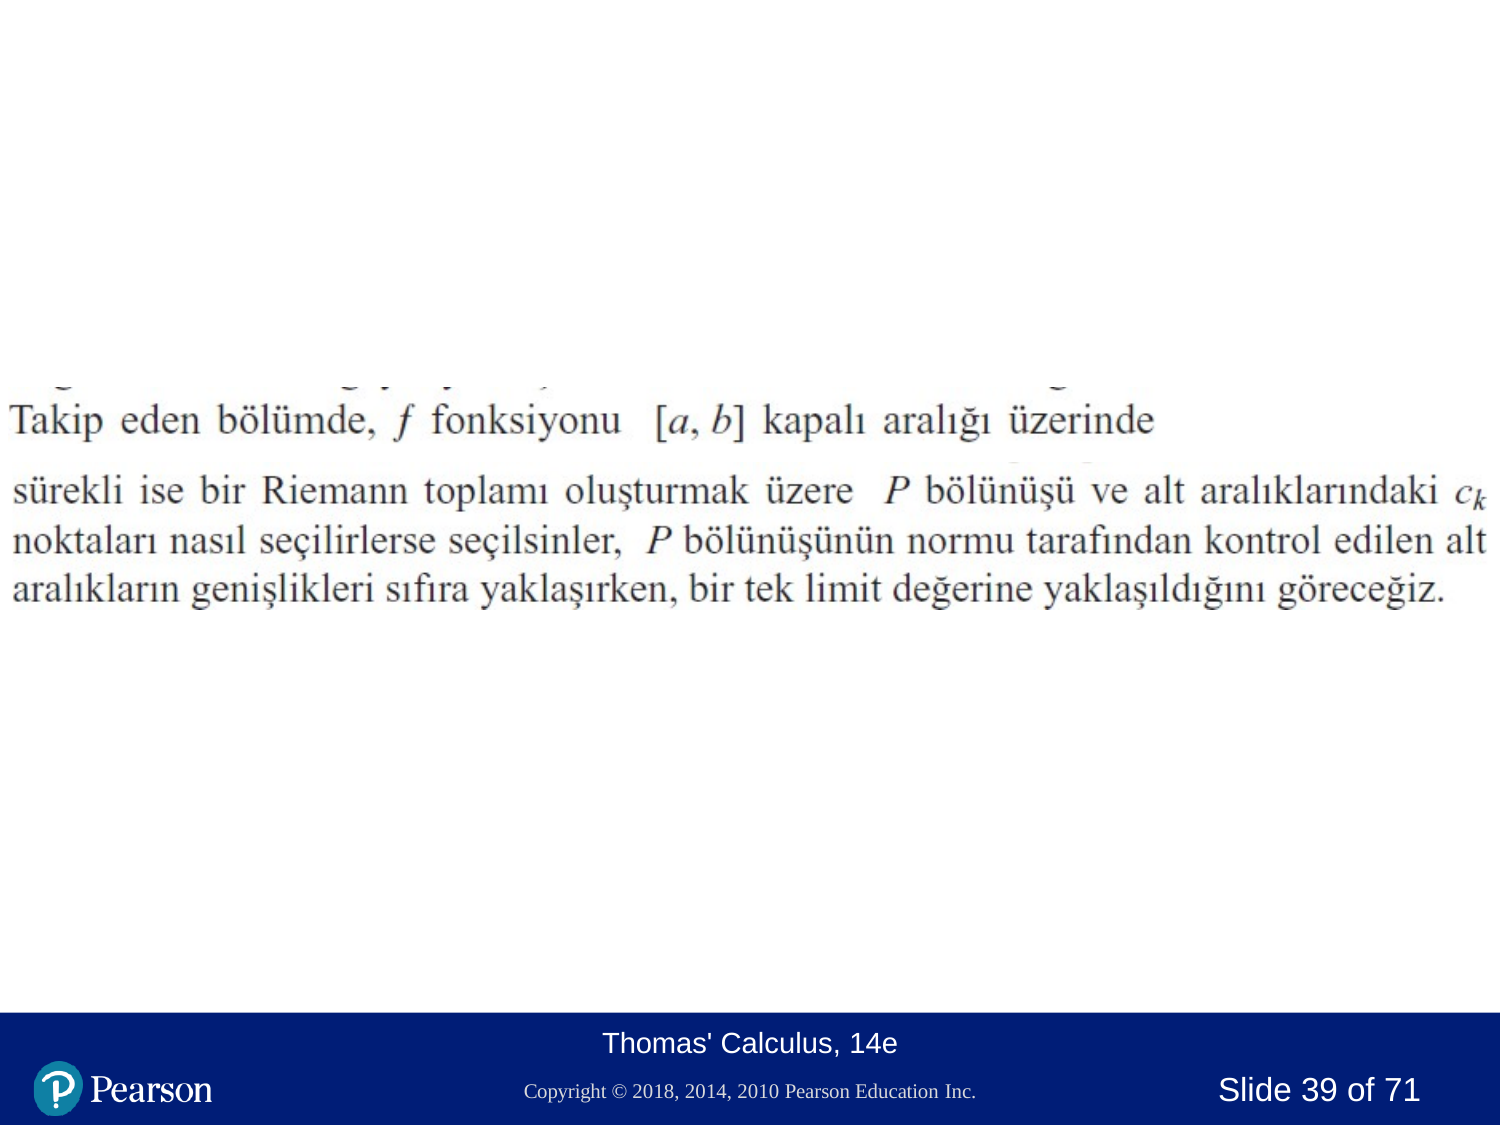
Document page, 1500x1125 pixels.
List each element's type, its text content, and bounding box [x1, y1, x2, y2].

picture [33, 1061, 212, 1116]
text_box [12, 462, 1488, 610]
footer Thomas' Calculus, 14e Copyright © 2018, 2014, 2010 Pearson Education Inc. [519, 1024, 978, 1125]
text_box [8, 387, 1156, 444]
slide_number Slide 100 of 71 [1216, 1069, 1443, 1125]
